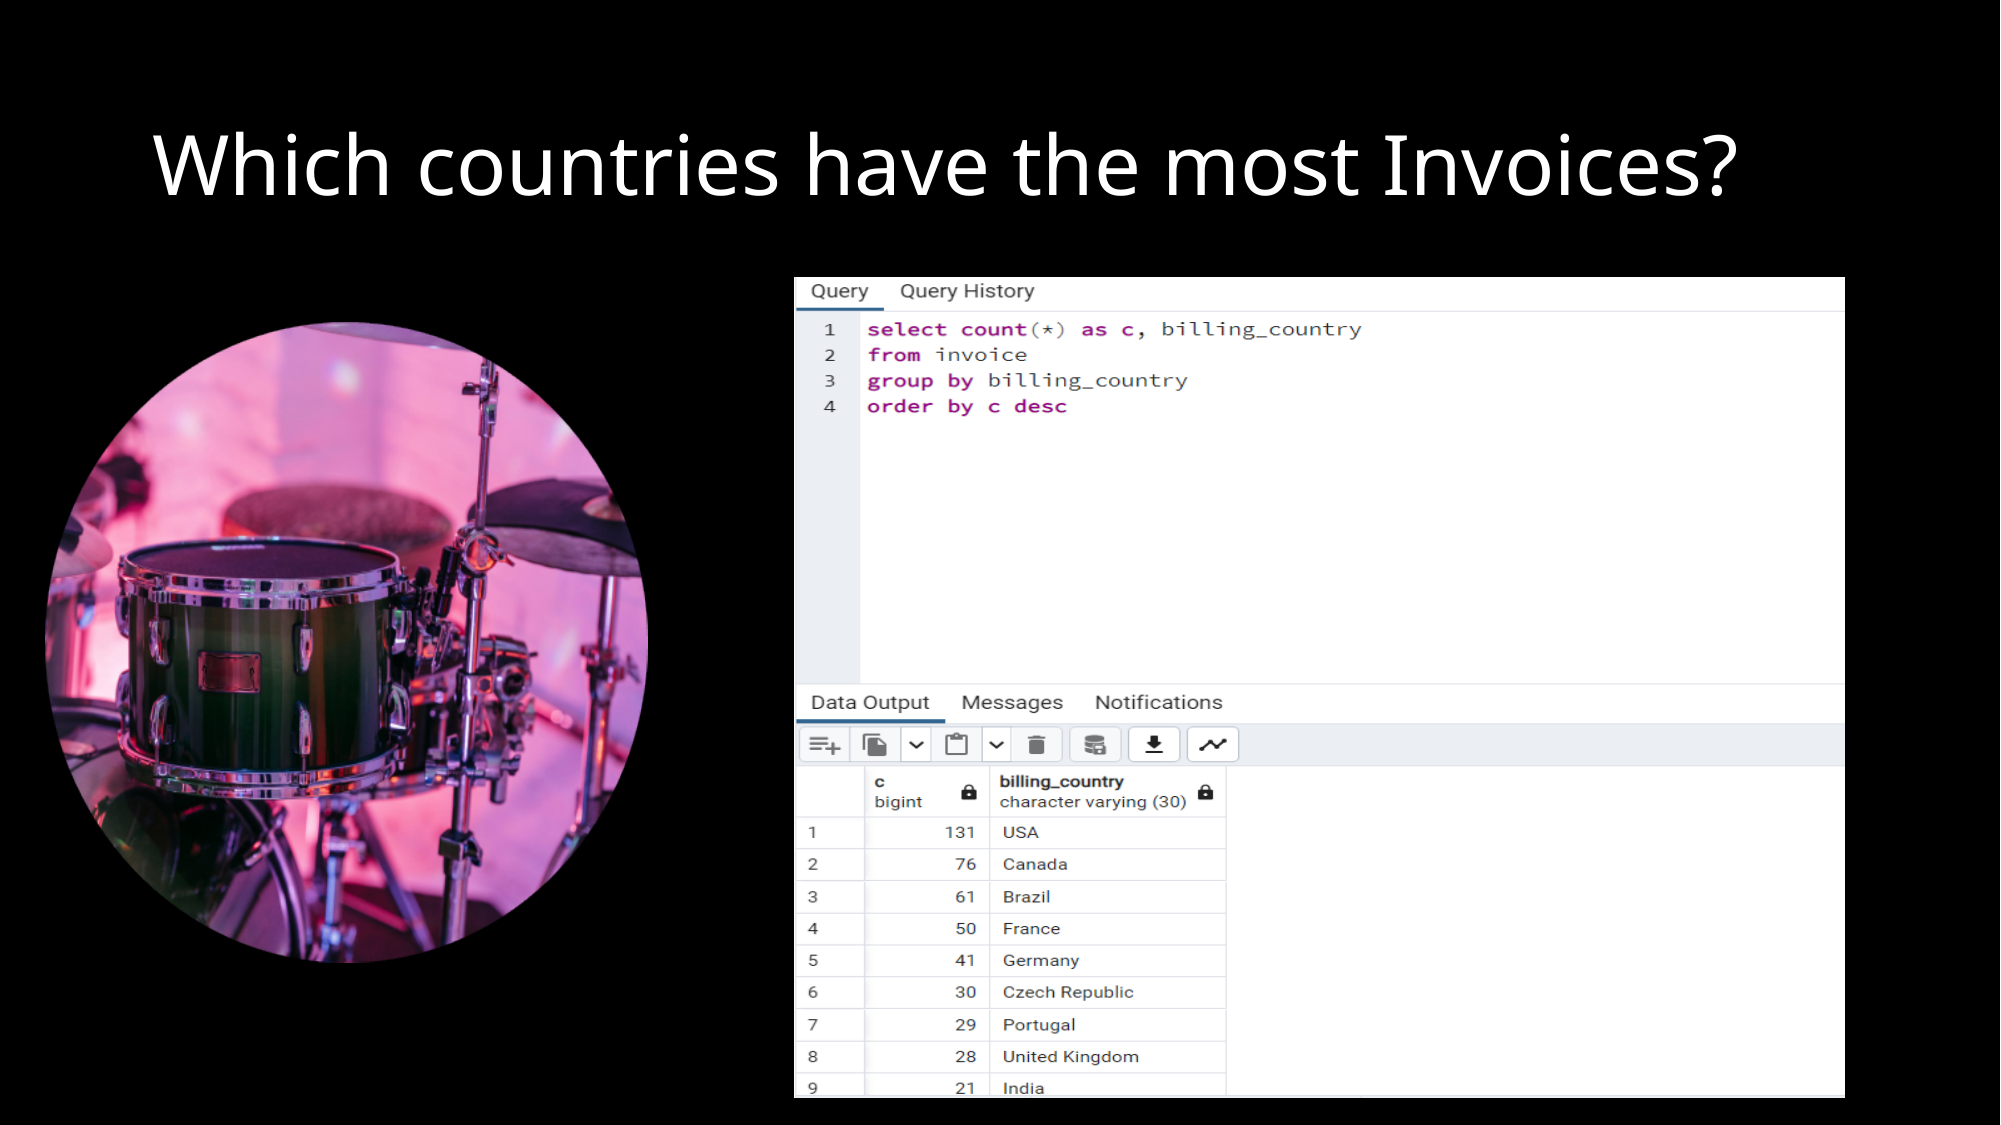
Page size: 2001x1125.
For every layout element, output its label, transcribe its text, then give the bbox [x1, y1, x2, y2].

title Which countries have the most Invoices? [137, 59, 1863, 278]
picture [794, 277, 1845, 1098]
picture [45, 322, 648, 963]
